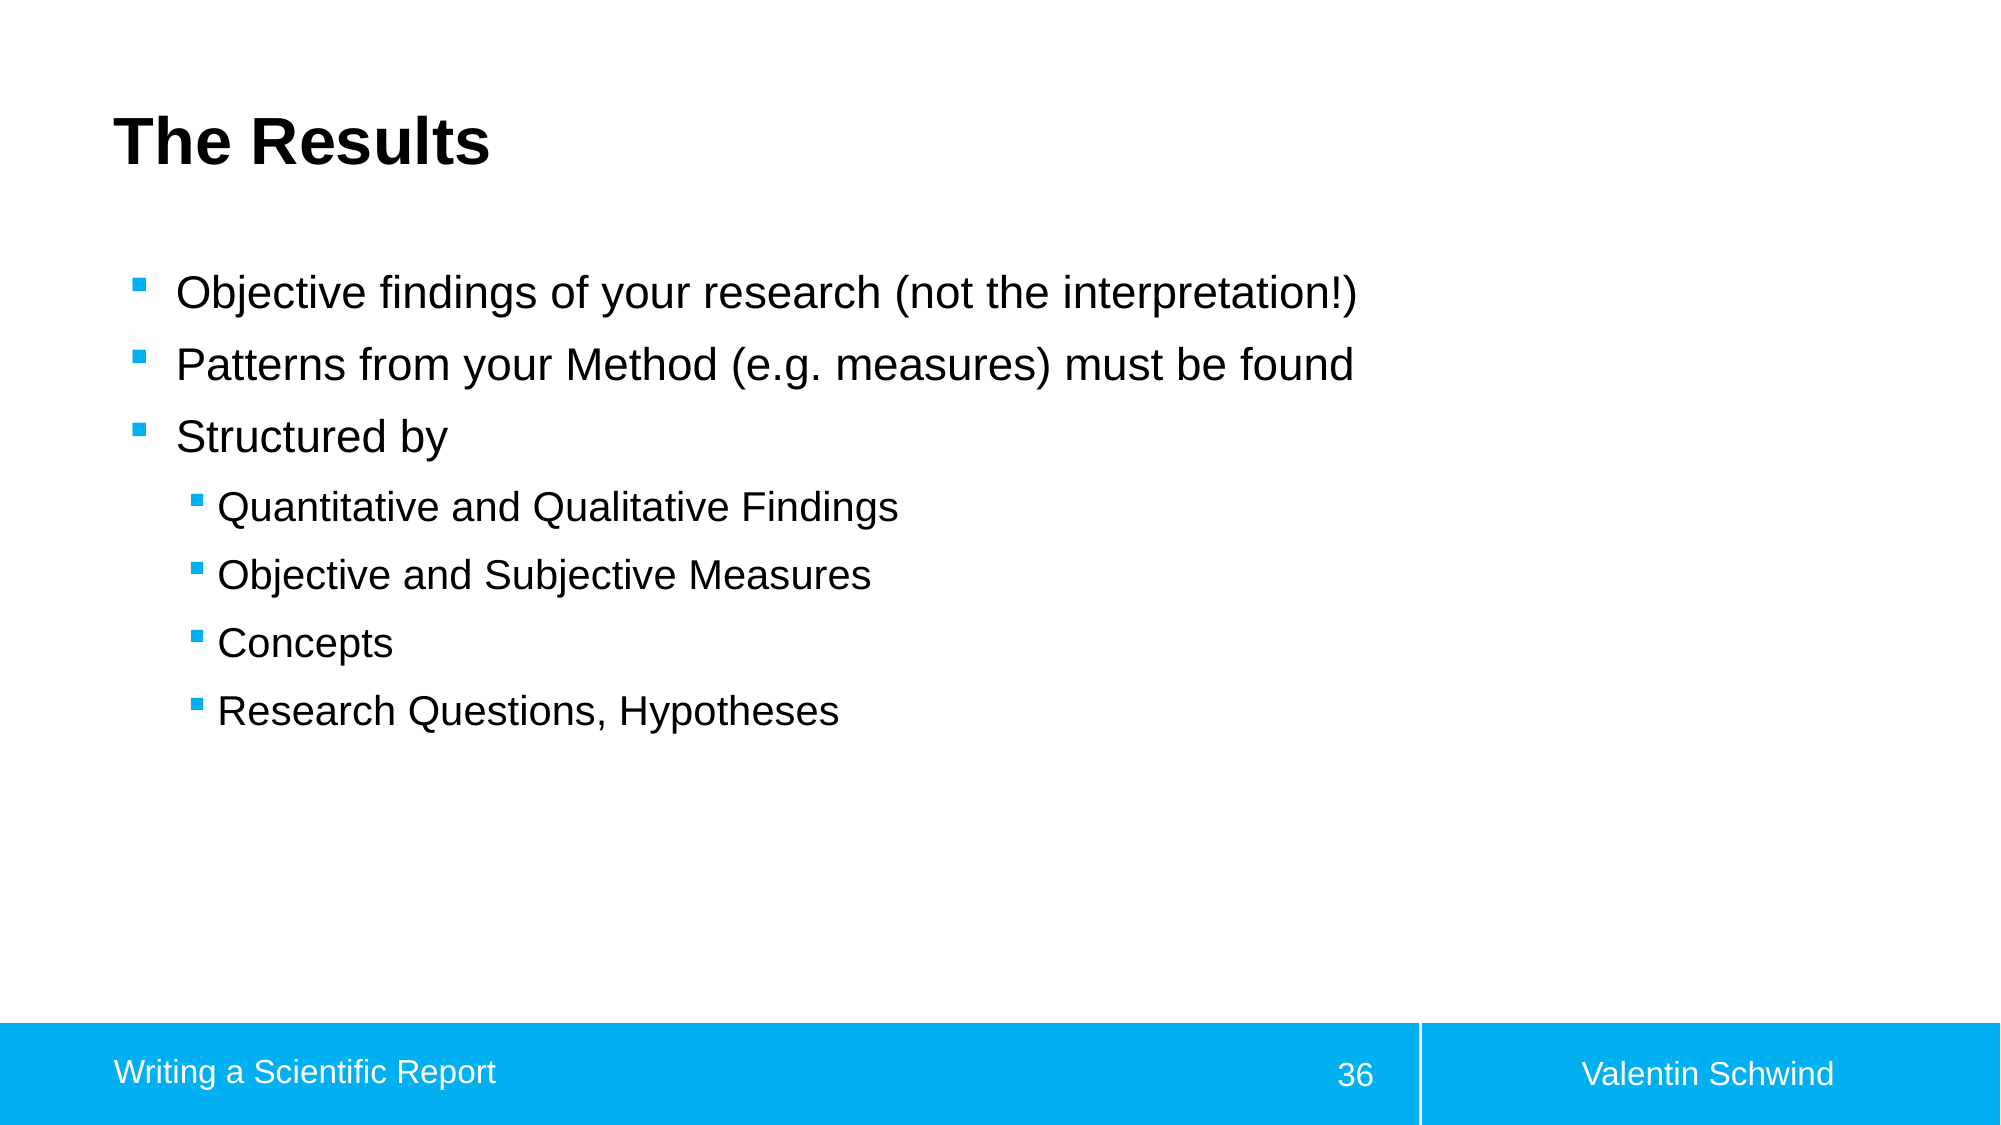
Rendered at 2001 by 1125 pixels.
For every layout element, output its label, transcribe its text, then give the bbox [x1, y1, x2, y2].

list Objective findings of your research (not the interpretation!) Patterns from your Method (e.g. measures) must be found Structured by Quantitative and Qualitative Findings Objective and Subjective Measures Concepts Research Questions, Hypotheses [114, 261, 1420, 1006]
list Writing a Scientific Report [114, 1042, 1035, 1103]
title The Results [114, 19, 1420, 179]
slide_number 36 [1260, 1043, 1390, 1104]
footer Valentin Schwind [1442, 1042, 1975, 1102]
